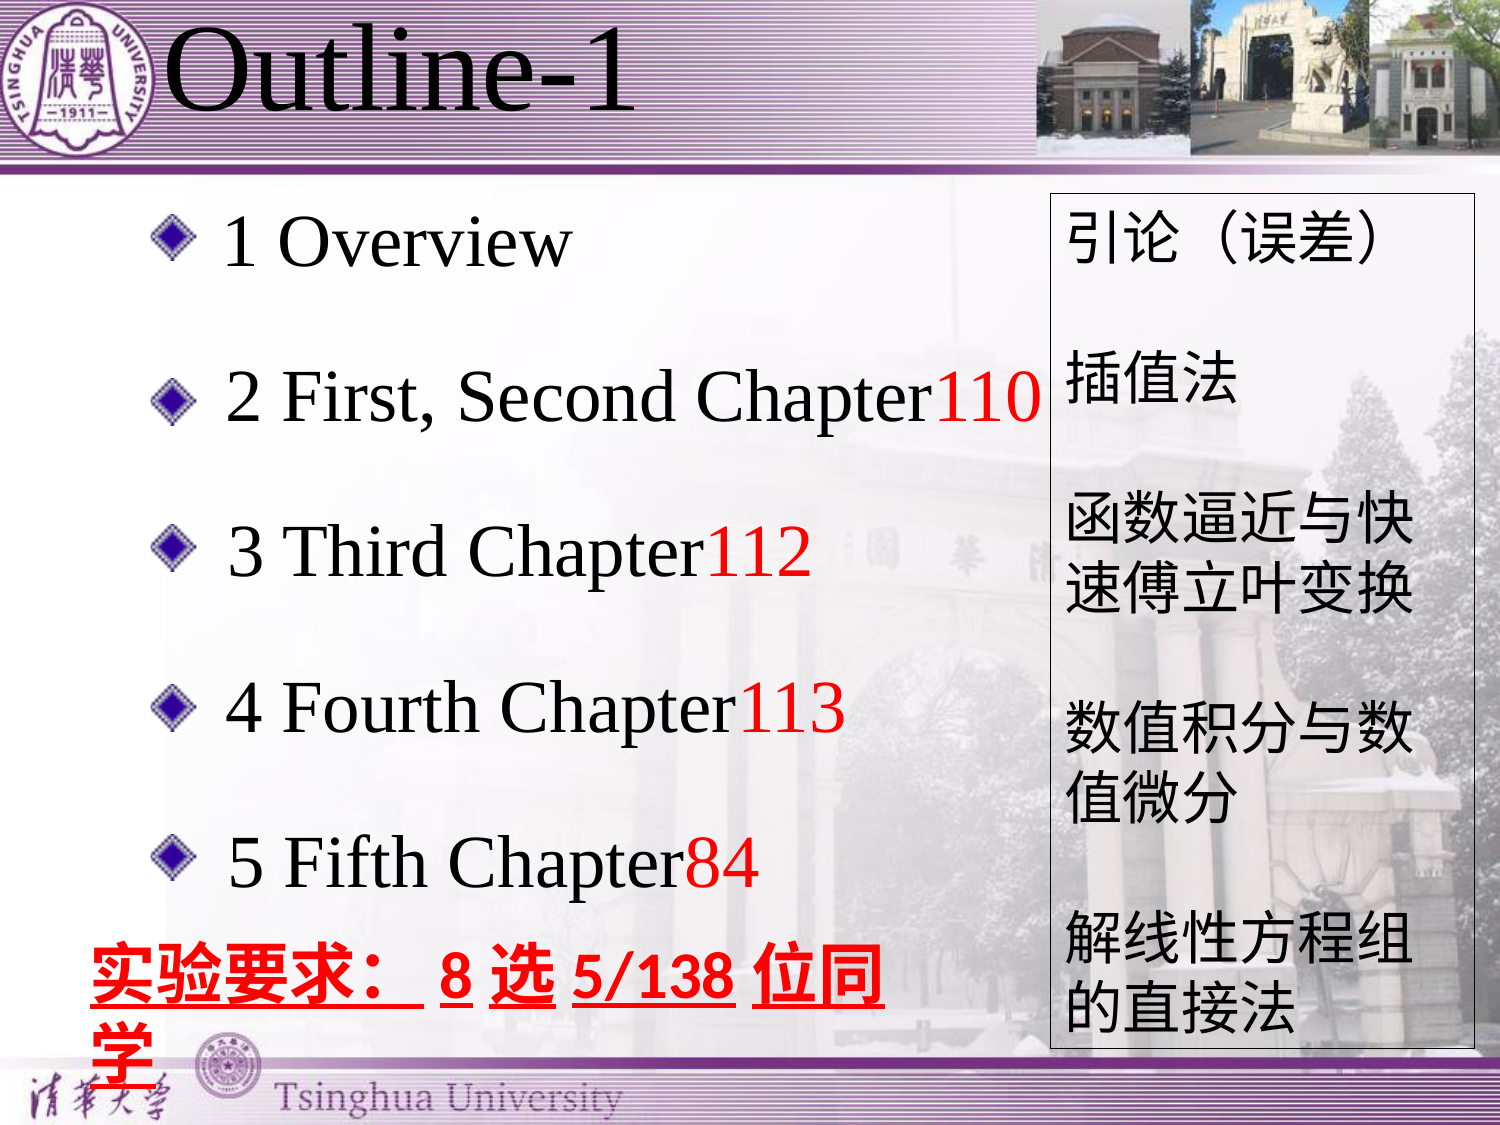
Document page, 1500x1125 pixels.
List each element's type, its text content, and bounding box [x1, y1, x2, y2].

title Outline-1 [160, 49, 1340, 139]
text_box [150, 214, 197, 262]
text_box 3 Third Chapter112 [225, 501, 1050, 595]
text_box 实验要求：8选5/138位同学 [75, 924, 950, 1100]
text_box [150, 378, 197, 426]
text_box 4 Fourth Chapter113 [222, 656, 1050, 751]
text_box [150, 684, 197, 732]
text_box [150, 524, 197, 572]
text_box 引论（误差） 插值法 函数逼近与快速傅立叶变换 数值积分与数值微分 解线性方程组的直接法 [1050, 193, 1475, 1049]
text_box [150, 834, 197, 881]
picture [0, 0, 1500, 1125]
text_box 1 Overview [219, 191, 1425, 285]
text_box 2 First, Second Chapter110 [222, 346, 1050, 440]
text_box 5 Fifth Chapter84 [225, 812, 1050, 906]
